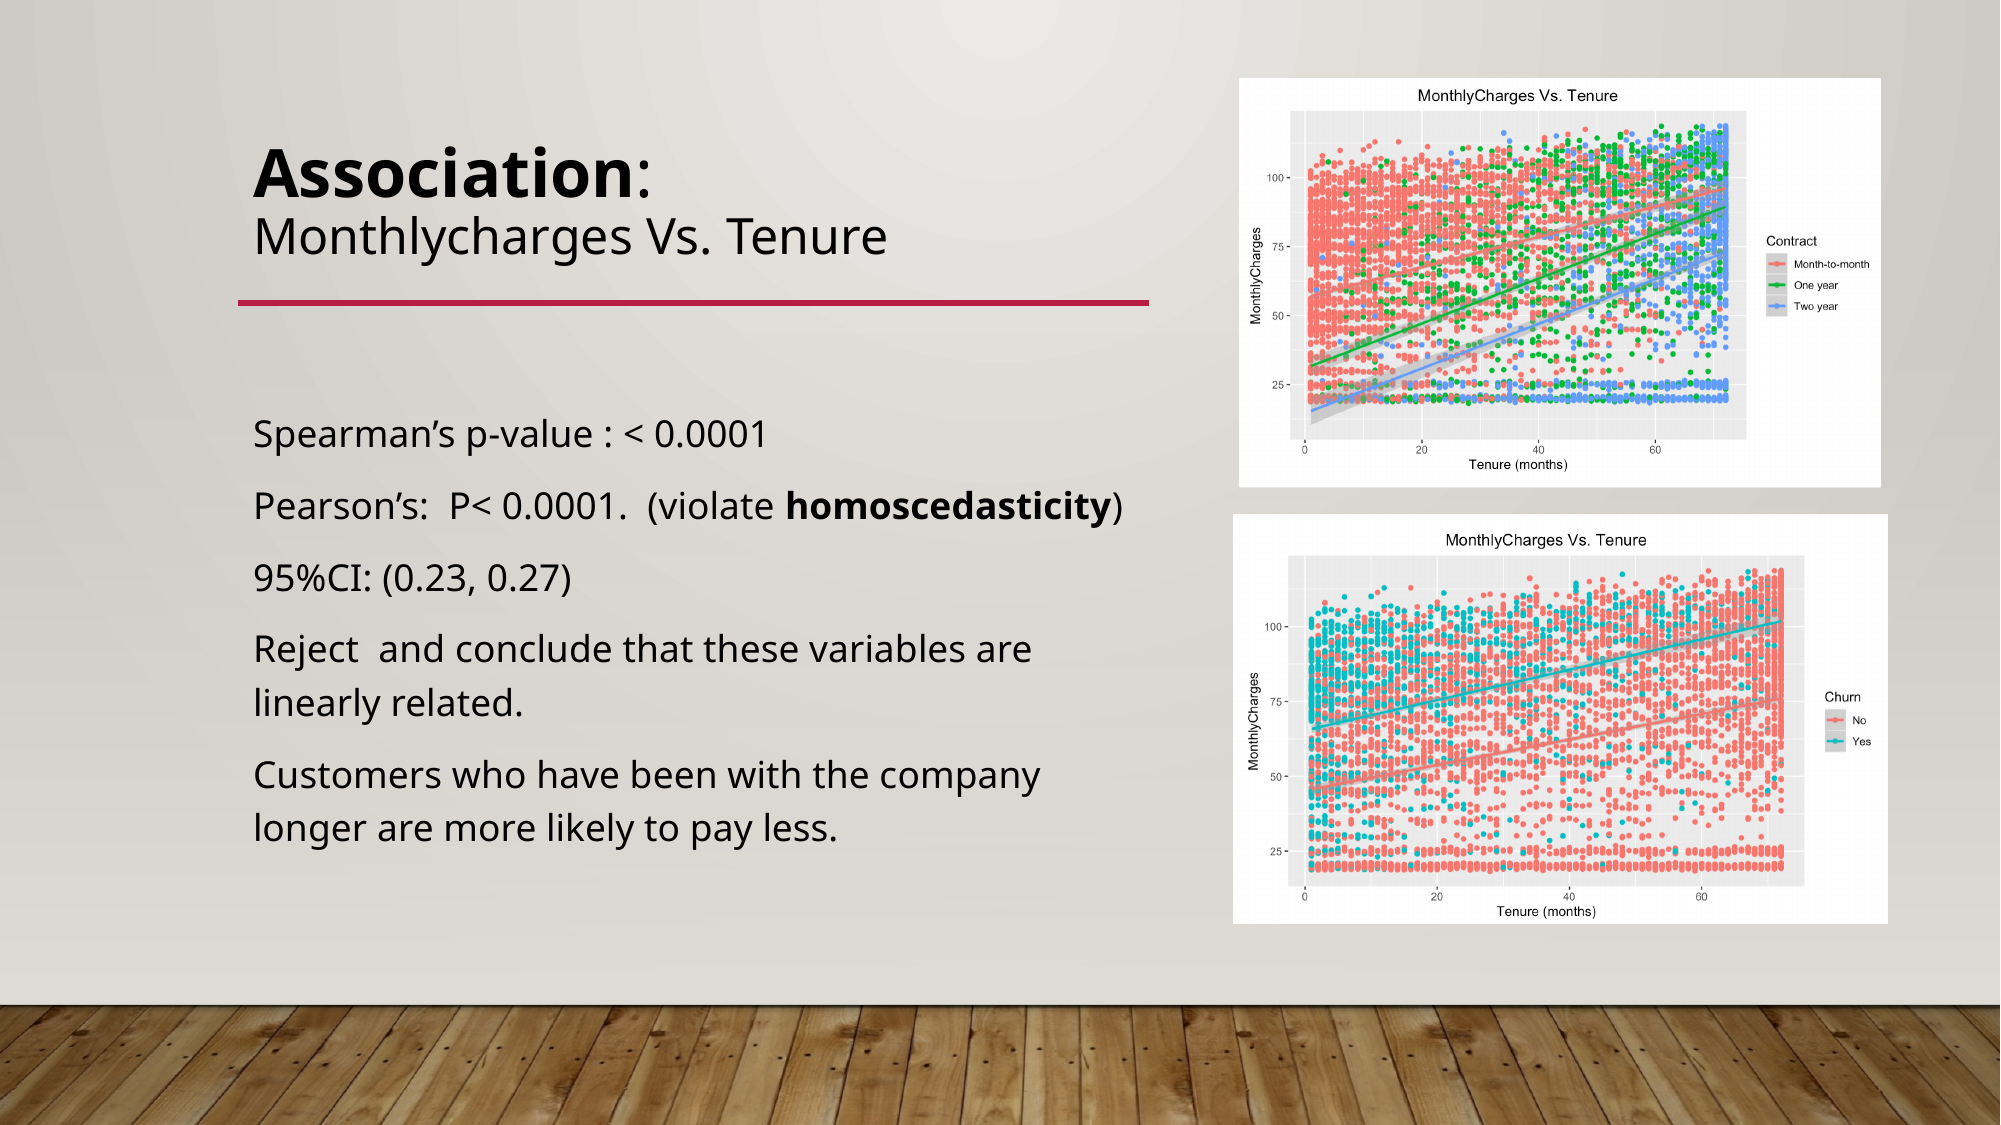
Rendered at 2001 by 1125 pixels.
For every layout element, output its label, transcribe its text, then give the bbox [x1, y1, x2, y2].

text_box [0, 0, 2000, 330]
picture [1239, 78, 1881, 488]
text_box [0, 330, 2000, 1004]
picture [0, 1006, 2000, 1125]
title Association: Monthlycharges Vs. Tenure [238, 131, 1149, 302]
picture [1232, 514, 1888, 924]
